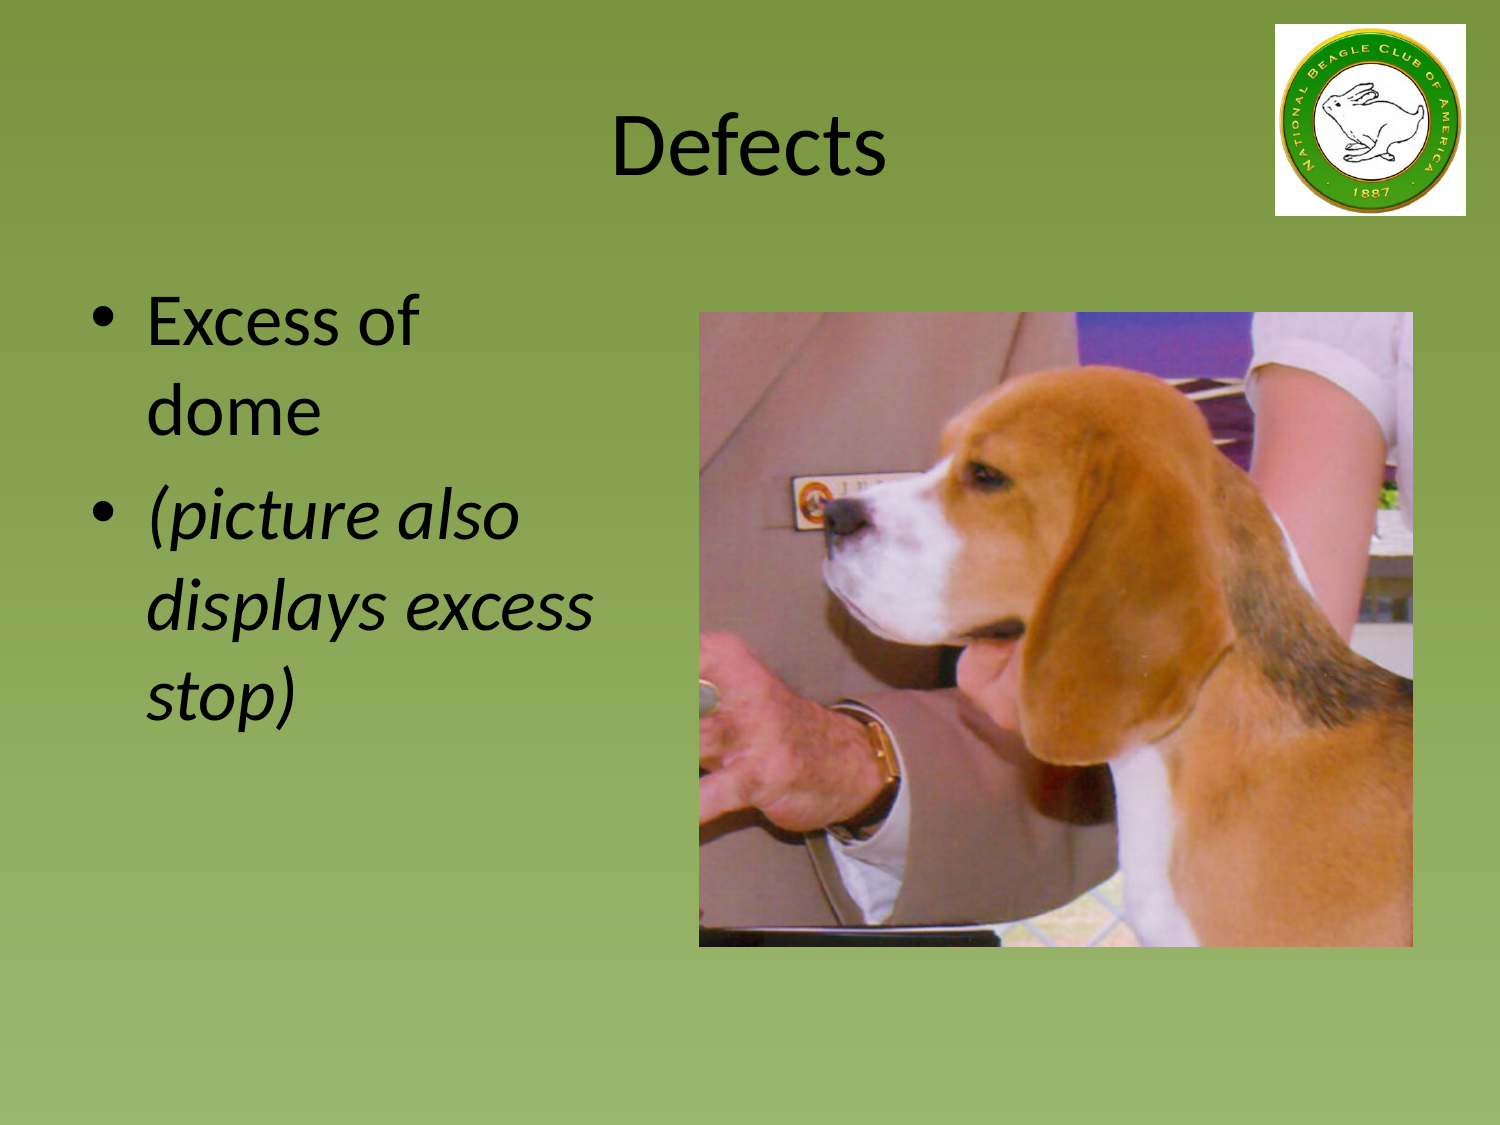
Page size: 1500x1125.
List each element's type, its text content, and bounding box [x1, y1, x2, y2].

picture [1274, 24, 1466, 216]
list Excess of dome (picture also displays excess stop) [75, 262, 625, 1025]
picture [699, 312, 1414, 948]
title Defects [75, 45, 1425, 233]
